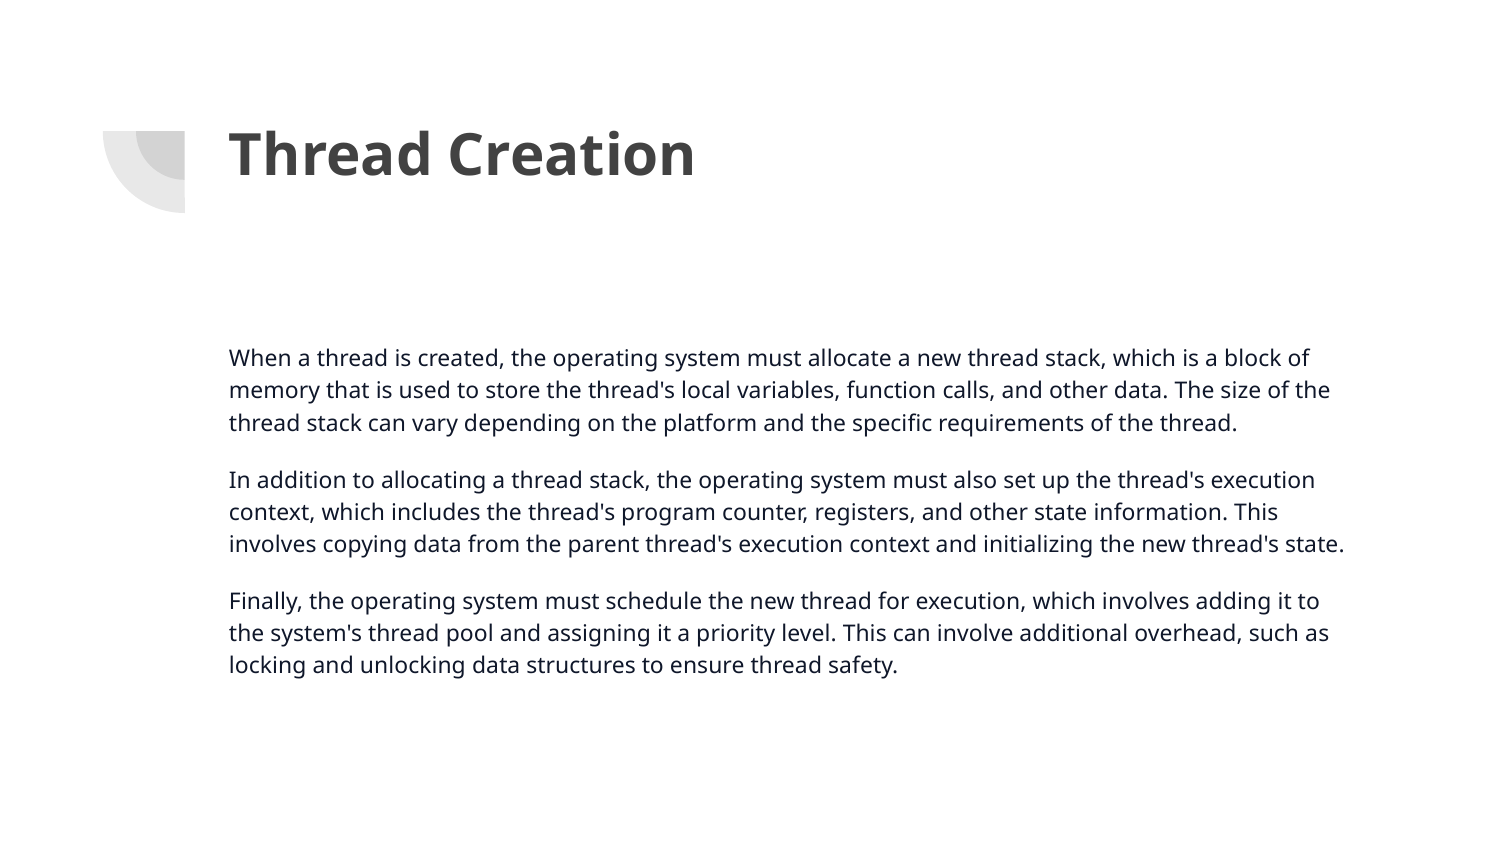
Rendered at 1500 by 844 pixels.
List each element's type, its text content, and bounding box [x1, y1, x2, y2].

title Thread Creation [213, 98, 1368, 263]
list When a thread is created, the operating system must allocate a new thread stack, which is a block of memory that is used to store the thread's local variables, function calls, and other data. The size of the thread stack can vary depending on the platform and the specific requirements of the thread. In addition to allocating a thread stack, the operating system must also set up the thread's execution context, which includes the thread's program counter, registers, and other state information. This involves copying data from the parent thread's execution context and initializing the new thread's state. Finally, the operating system must schedule the new thread for execution, which involves adding it to the system's thread pool and assigning it a priority level. This can involve additional overhead, such as locking and unlocking data structures to ensure thread safety. [213, 326, 1368, 744]
